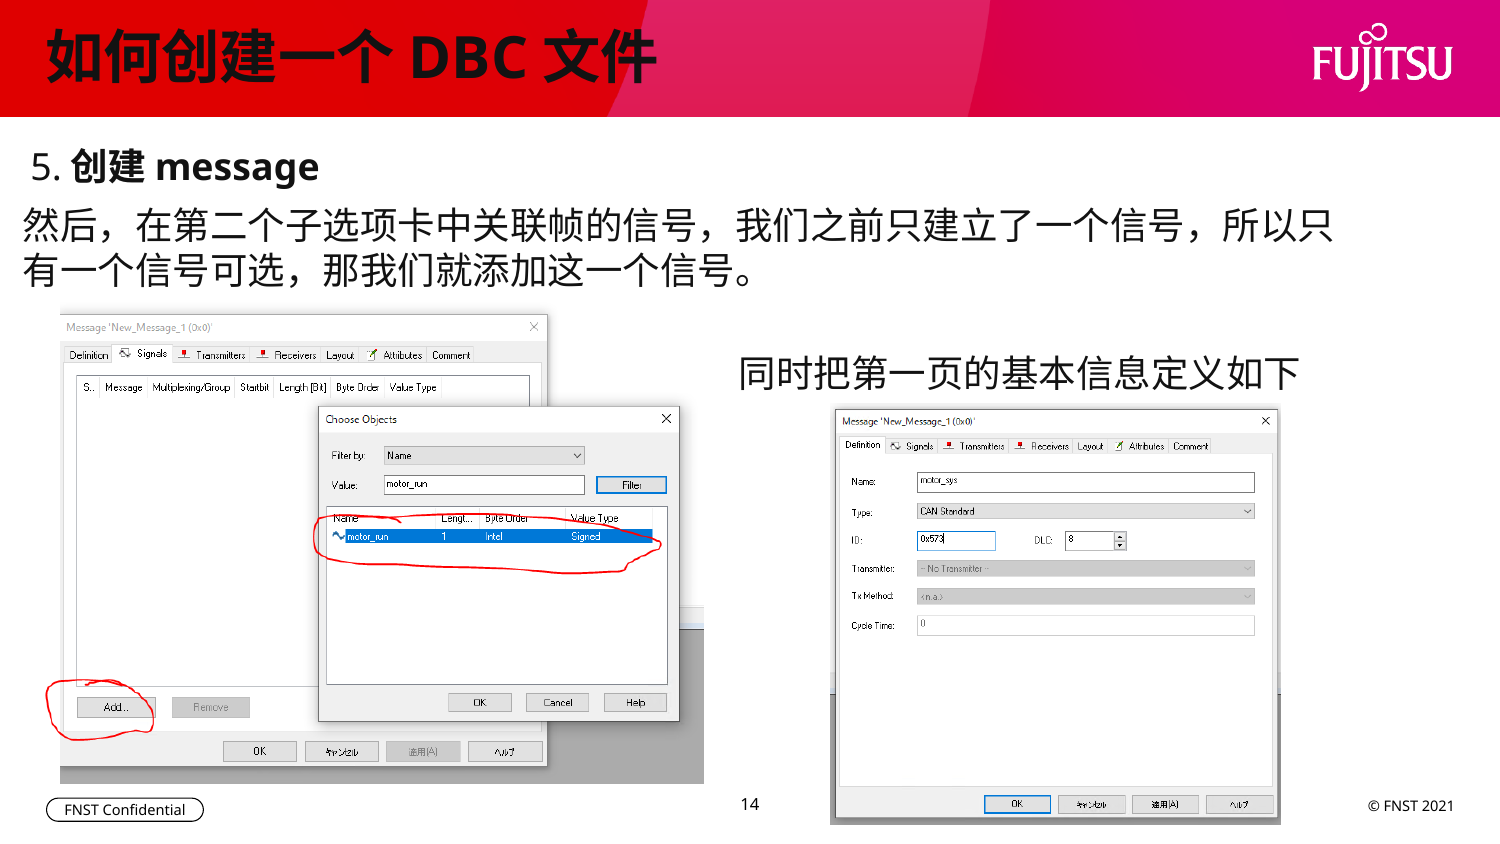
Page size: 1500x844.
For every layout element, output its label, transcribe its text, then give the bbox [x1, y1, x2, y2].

text_box 然后，在第二个子选项卡中关联帧的信号，我们之前只建立了一个信号，所以只有一个信号可选，那我们就添加这一个信号。 [7, 194, 1362, 300]
picture [45, 302, 704, 784]
picture [830, 403, 1281, 825]
picture [0, 0, 1500, 117]
title 如何创建一个DBC文件 [45, 28, 1297, 92]
text_box 同时把第一页的基本信息定义如下 [723, 342, 1500, 403]
text_box 5.创建message [15, 135, 831, 194]
